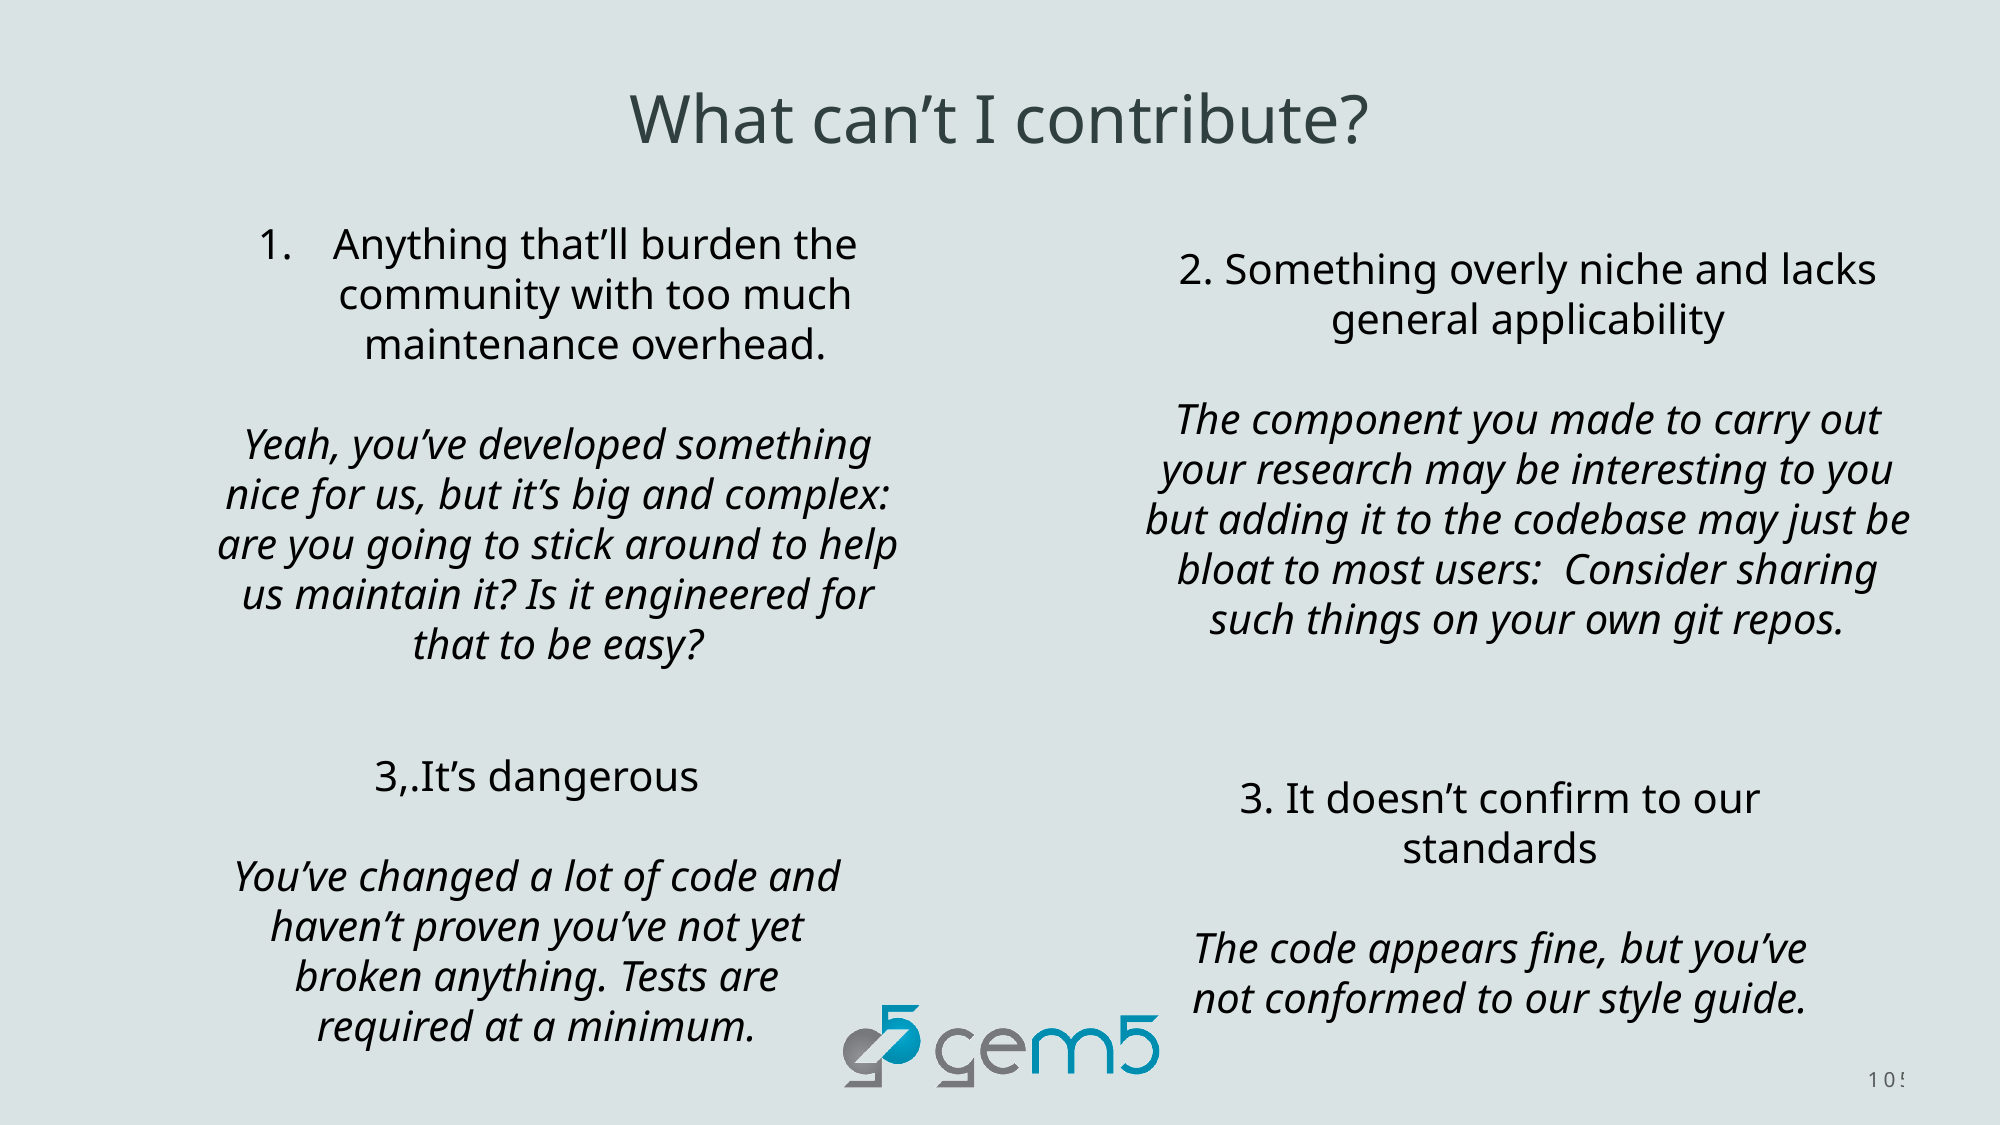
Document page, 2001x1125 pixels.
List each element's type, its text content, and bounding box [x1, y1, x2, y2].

text_box What can’t I contribute? [162, 64, 1838, 164]
text_box 3. It doesn’t confirm to our standards The code appears fine, but you’ve not conformed to our style guide. [1162, 764, 1838, 1030]
text_box 2. Something overly niche and lacks general applicability The component you made to carry out your research may be interesting to you but adding it to the codebase may just be bloat to most users: Consider sharing such things on your own git repos. [1129, 235, 1927, 701]
text_box Anything that’ll burden the community with too much maintenance overhead. Yeah, you’ve developed something nice for us, but it’s big and complex: are you going to stick around to help us maintain it? Is it engineered for that to be easy? [199, 210, 917, 776]
text_box 3,.It’s dangerous You’ve changed a lot of code and haven’t proven you’ve not yet broken anything. Tests are required at a minimum. [199, 776, 875, 1057]
picture [807, 965, 1193, 1120]
slide_number 105 [1637, 1042, 1927, 1119]
